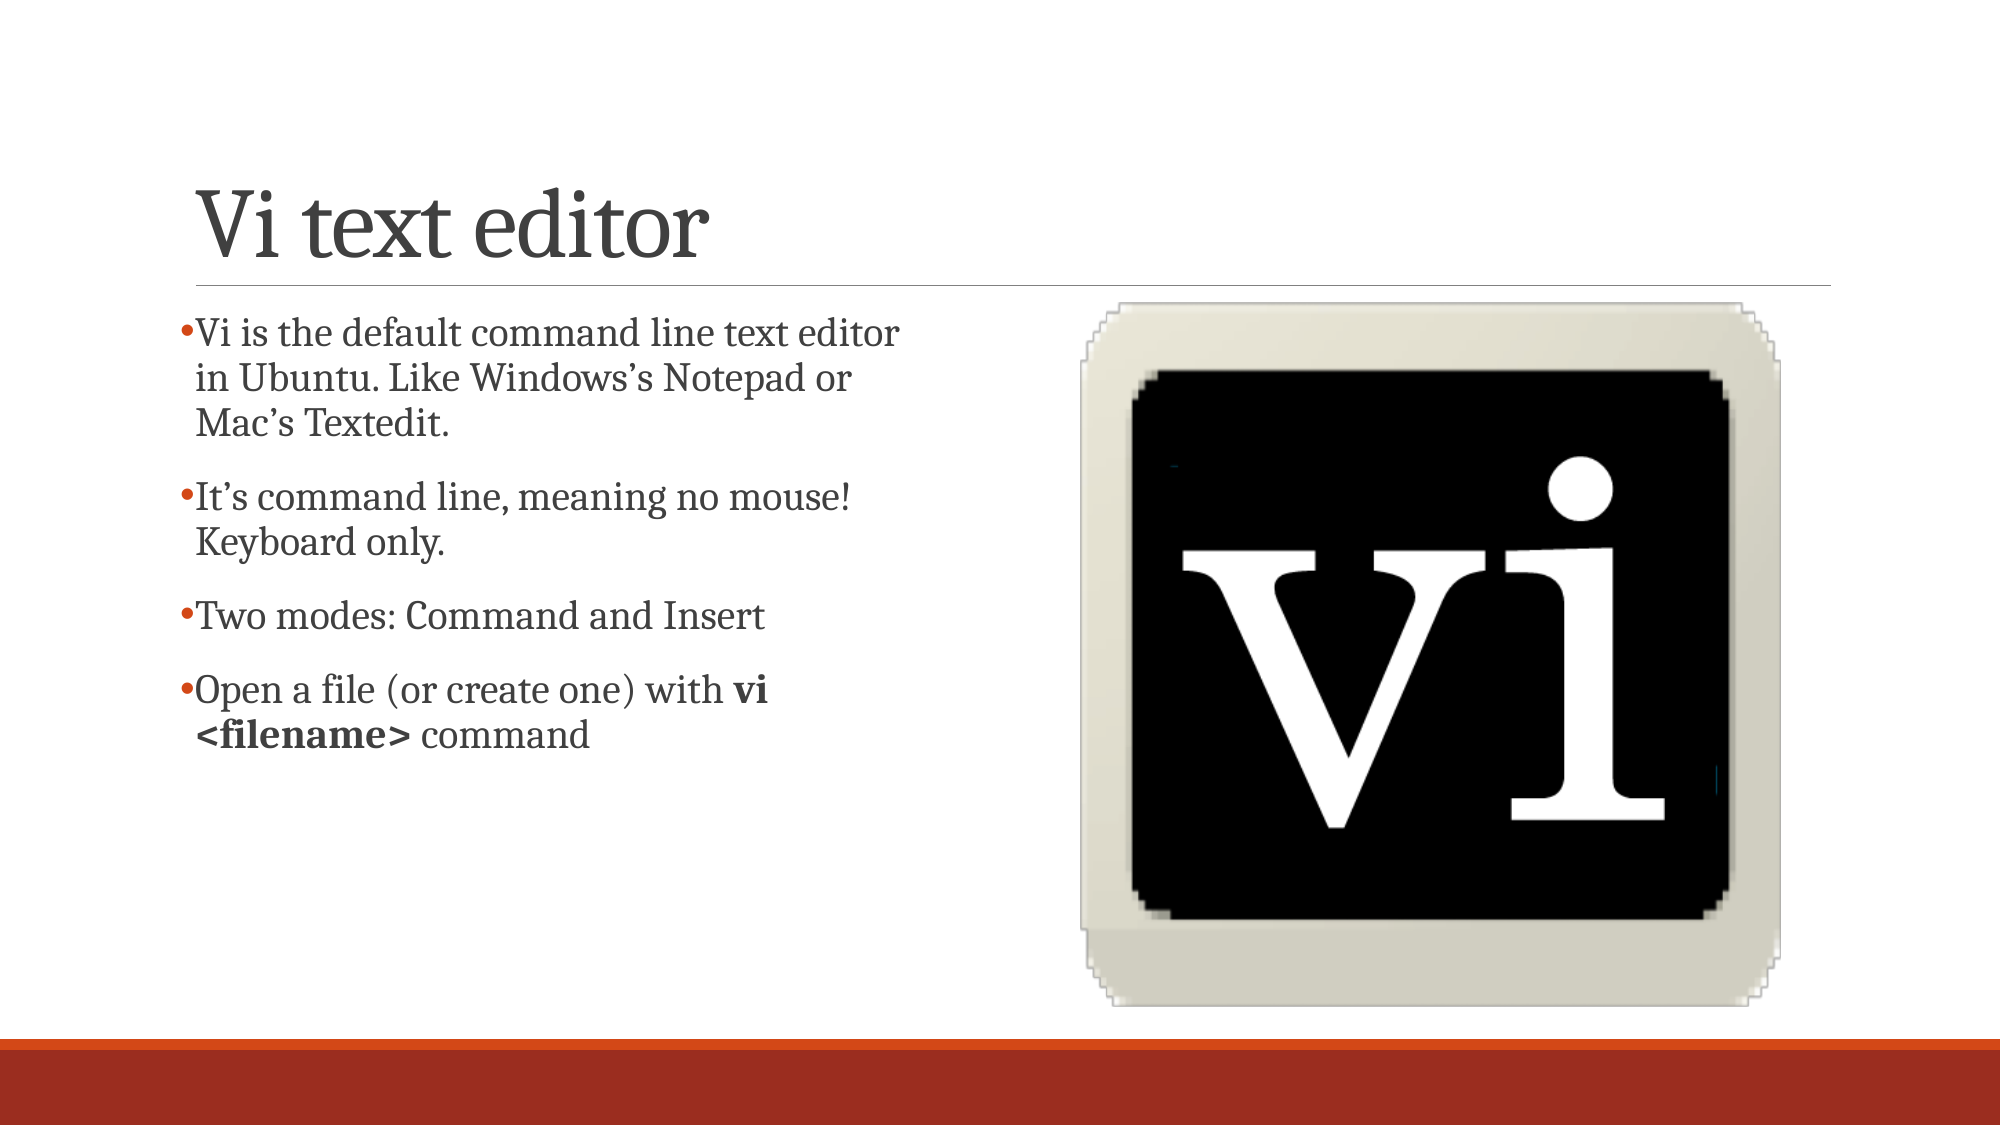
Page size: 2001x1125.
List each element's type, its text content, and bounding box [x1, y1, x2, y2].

list Vi is the default command line text editor in Ubuntu. Like Windows’s Notepad or Mac’s Textedit. It’s command line, meaning no mouse! Keyboard only. Two modes: Command and Insert Open a file (or create one) with vi <filename> command [180, 302, 921, 963]
picture [1078, 302, 1786, 1009]
title Vi text editor [180, 47, 1830, 285]
